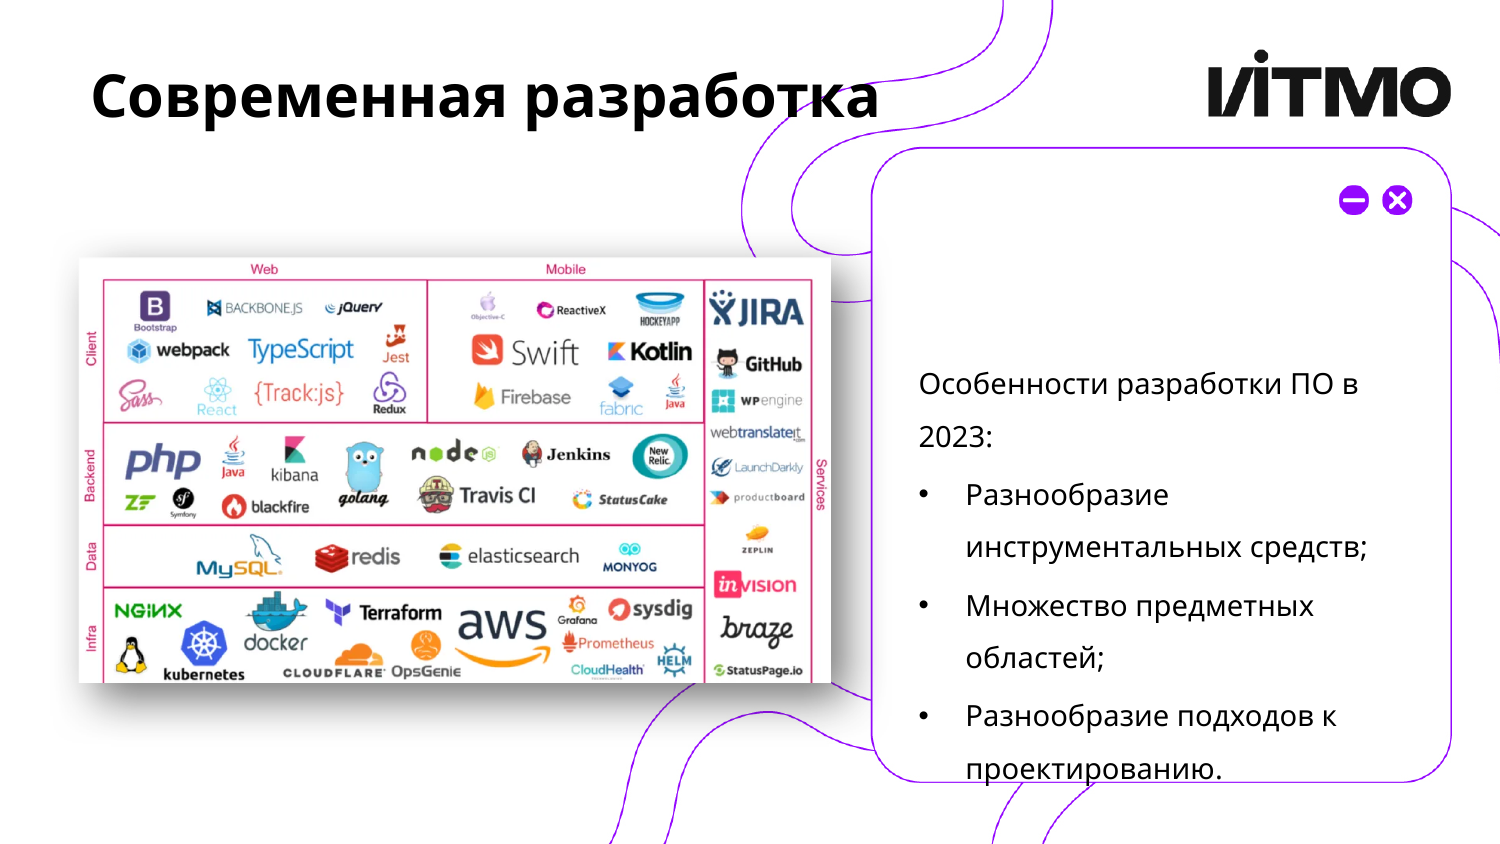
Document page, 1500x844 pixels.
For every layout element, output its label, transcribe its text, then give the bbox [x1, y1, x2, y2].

picture [0, 0, 1500, 844]
title Современная разработка [75, 50, 1108, 137]
list Особенности разработки ПО в 2023: Разнообразие инструментальных средств; Множество предметных областей; Разнообразие подходов к проектированию. [903, 340, 1433, 706]
